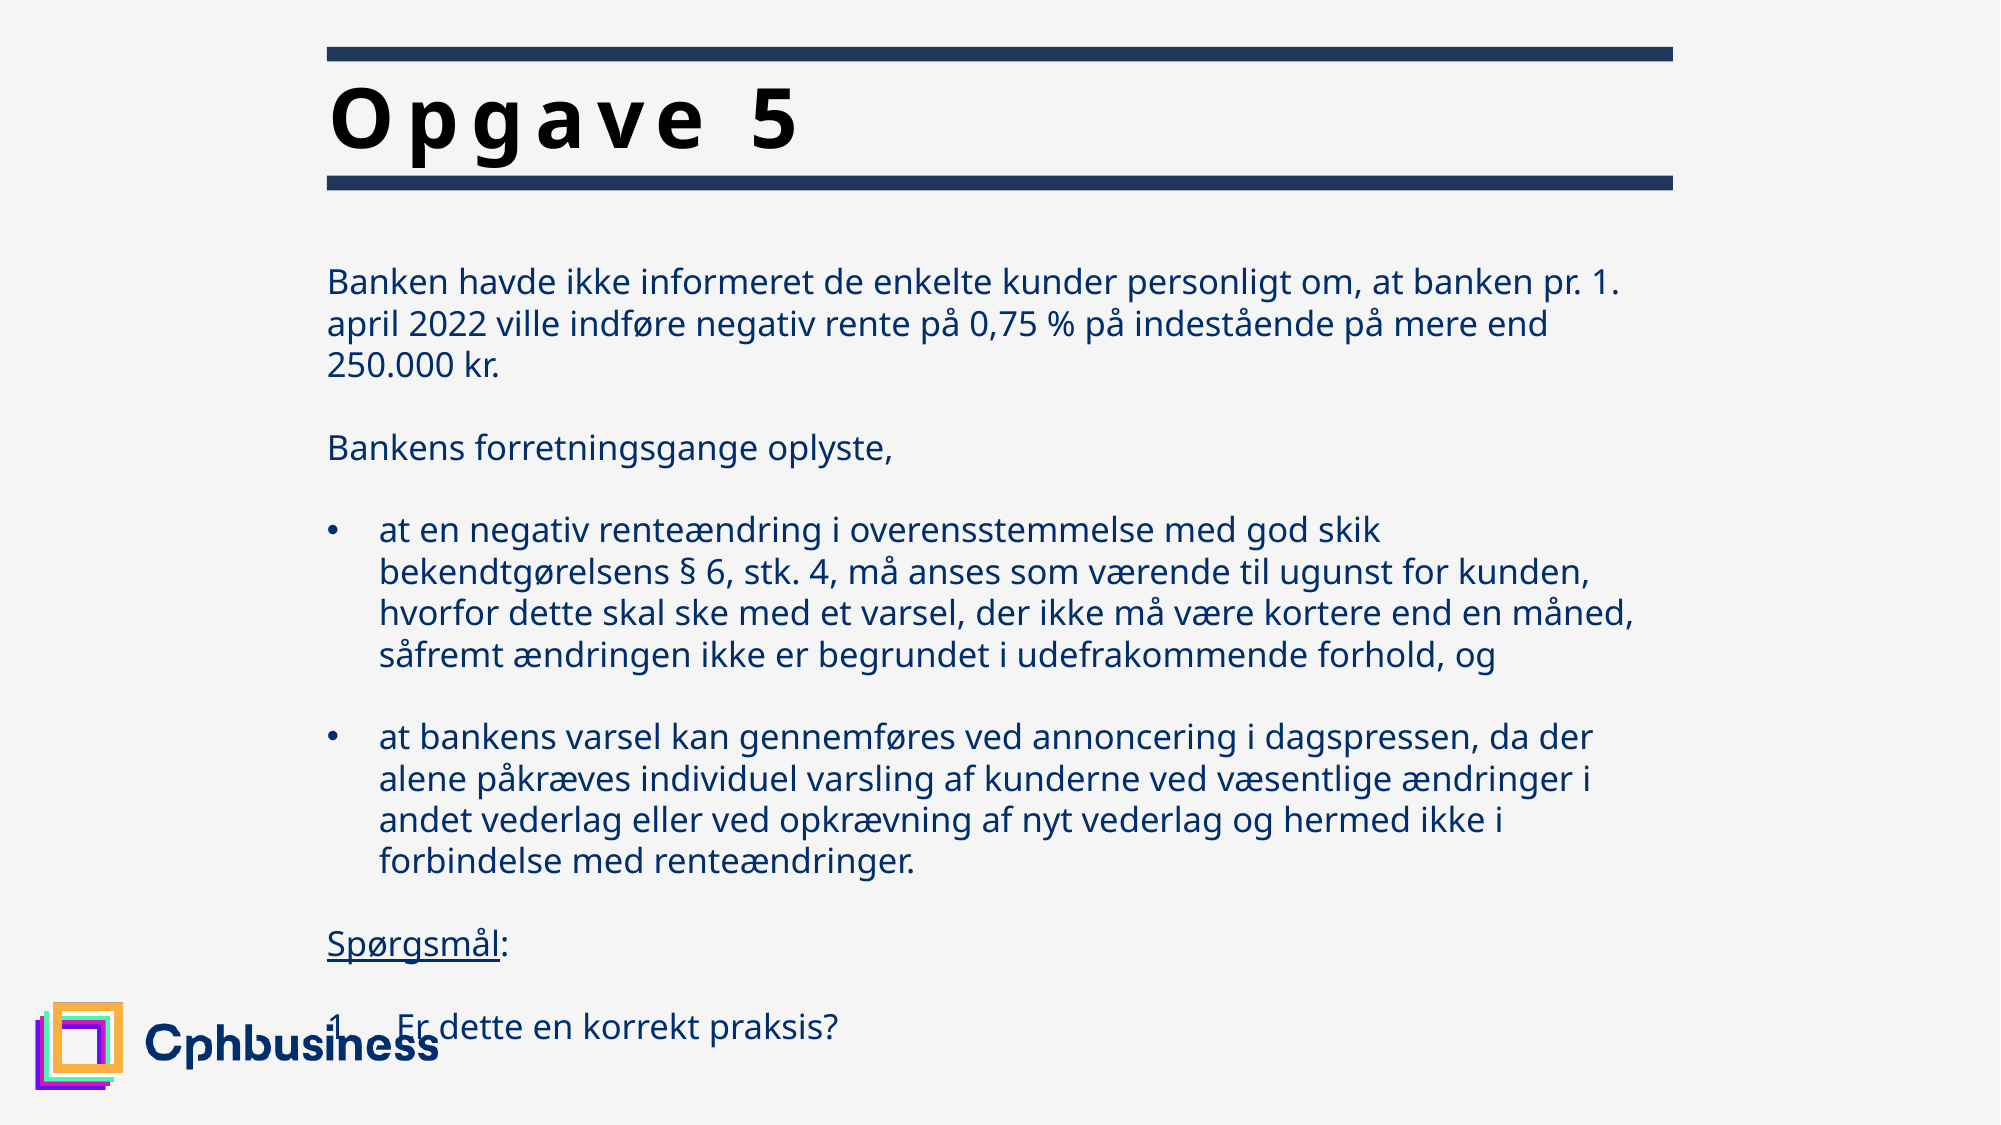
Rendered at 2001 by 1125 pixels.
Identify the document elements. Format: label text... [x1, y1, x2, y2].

text_box Banken havde ikke informeret de enkelte kunder personligt om, at banken pr. 1. april 2022 ville indføre negativ rente på 0,75 % på indestående på mere end 250.000 kr. Bankens forretningsgange oplyste, at en negativ renteændring i overensstemmelse med god skik bekendtgørelsens § 6, stk. 4, må anses som værende til ugunst for kunden, hvorfor dette skal ske med et varsel, der ikke må være kortere end en måned, såfremt ændringen ikke er begrundet i udefrakommende forhold, og at bankens varsel kan gennemføres ved annoncering i dagspressen, da der alene påkræves individuel varsling af kunderne ved væsentlige ændringer i andet vederlag eller ved opkrævning af nyt vederlag og hermed ikke i forbindelse med renteændringer. Spørgsmål: Er dette en korrekt praksis? [326, 230, 1673, 1046]
text_box [326, 46, 1673, 62]
title Opgave 5 [326, 25, 1729, 216]
picture [0, 967, 473, 1125]
text_box [326, 175, 1673, 191]
